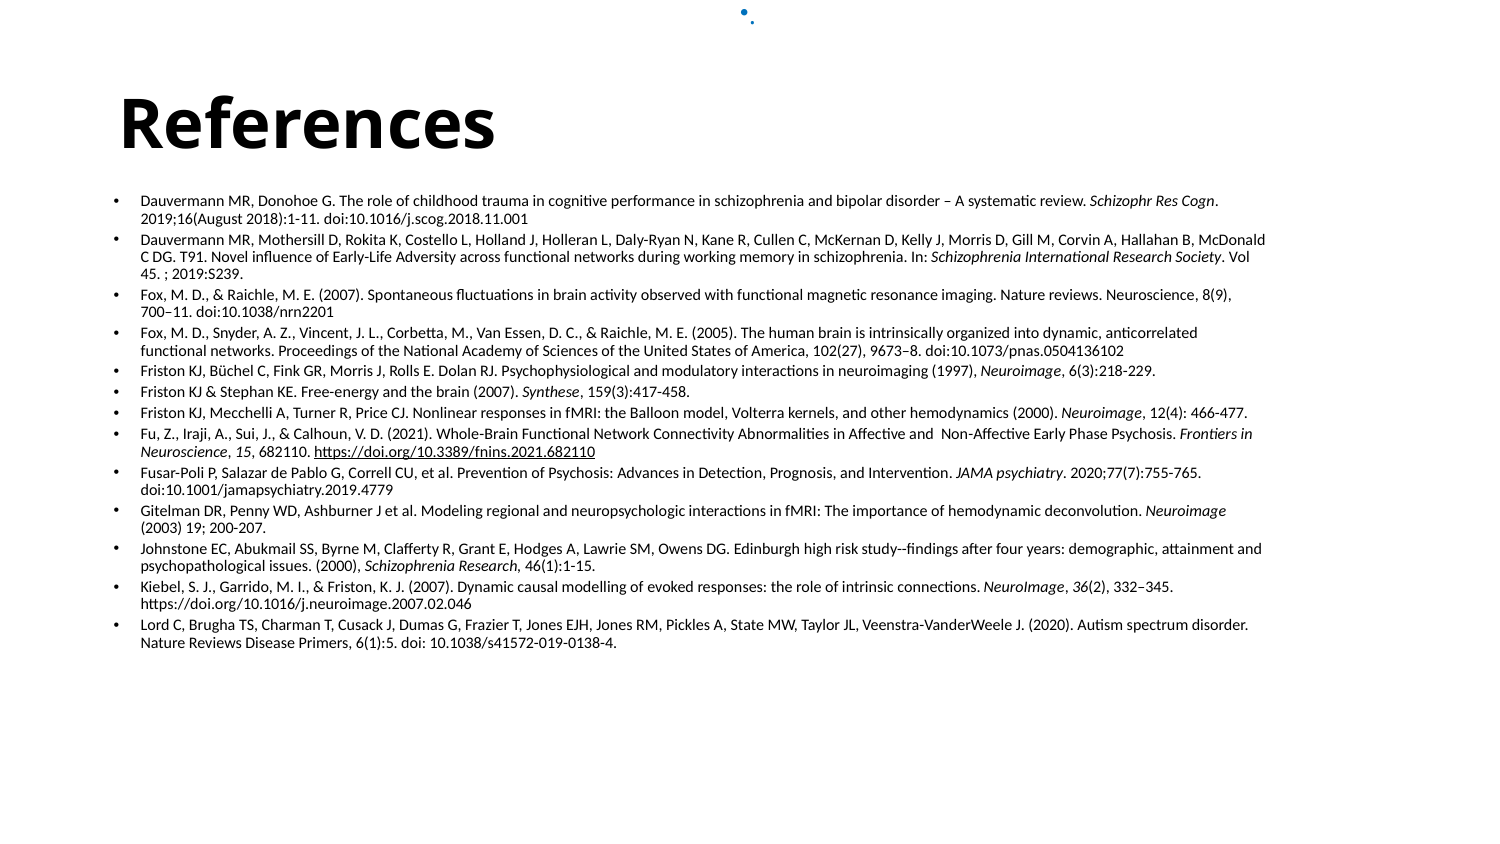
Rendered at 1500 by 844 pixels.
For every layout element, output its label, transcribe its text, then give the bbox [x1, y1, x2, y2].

text_box . [740, 0, 760, 30]
title References [103, 44, 1397, 208]
list Dauvermann MR, Donohoe G. The role of childhood trauma in cognitive performance in schizophrenia and bipolar disorder – A systematic review. Schizophr Res Cogn. 2019;16(August 2018):1-11. doi:10.1016/j.scog.2018.11.001 Dauvermann MR, Mothersill D, Rokita K, Costello L, Holland J, Holleran L, Daly-Ryan N, Kane R, Cullen C, McKernan D, Kelly J, Morris D, Gill M, Corvin A, Hallahan B, McDonald C DG. T91. Novel influence of Early-Life Adversity across functional networks during working memory in schizophrenia. In: Schizophrenia International Research Society. Vol 45. ; 2019:S239. Fox, M. D., & Raichle, M. E. (2007). Spontaneous fluctuations in brain activity observed with functional magnetic resonance imaging. Nature reviews. Neuroscience, 8(9), 700–11. doi:10.1038/nrn2201 Fox, M. D., Snyder, A. Z., Vincent, J. L., Corbetta, M., Van Essen, D. C., & Raichle, M. E. (2005). The human brain is intrinsically organized into dynamic, anticorrelated functional networks. Proceedings of the National Academy of Sciences of the United States of America, 102(27), 9673–8. doi:10.1073/pnas.0504136102 Friston KJ, Büchel C, Fink GR, Morris J, Rolls E. Dolan RJ. Psychophysiological and modulatory interactions in neuroimaging (1997), Neuroimage, 6(3):218-229. Friston KJ & Stephan KE. Free-energy and the brain (2007). Synthese, 159(3):417-458. Friston KJ, Mecchelli A, Turner R, Price CJ. Nonlinear responses in fMRI: the Balloon model, Volterra kernels, and other hemodynamics (2000). Neuroimage, 12(4): 466-477. Fu, Z., Iraji, A., Sui, J., & Calhoun, V. D. (2021). Whole-Brain Functional Network Connectivity Abnormalities in Affective and Non-Affective Early Phase Psychosis. Frontiers in Neuroscience, 15, 682110. https://doi.org/10.3389/fnins.2021.682110 Fusar-Poli P, Salazar de Pablo G, Correll CU, et al. Prevention of Psychosis: Advances in Detection, Prognosis, and Intervention. JAMA psychiatry. 2020;77(7):755-765. doi:10.1001/jamapsychiatry.2019.4779 Gitelman DR, Penny WD, Ashburner J et al. Modeling regional and neuropsychologic interactions in fMRI: The importance of hemodynamic deconvolution. Neuroimage (2003) 19; 200-207. Johnstone EC, Abukmail SS, Byrne M, Clafferty R, Grant E, Hodges A, Lawrie SM, Owens DG. Edinburgh high risk study--findings after four years: demographic, attainment and psychopathological issues. (2000), Schizophrenia Research, 46(1):1-15. Kiebel, S. J., Garrido, M. I., & Friston, K. J. (2007). Dynamic causal modelling of evoked responses: the role of intrinsic connections. NeuroImage, 36(2), 332–345. https://doi.org/10.1016/j.neuroimage.2007.02.046 Lord C, Brugha TS, Charman T, Cusack J, Dumas G, Frazier T, Jones EJH, Jones RM, Pickles A, State MW, Taylor JL, Veenstra-VanderWeele J. (2020). Autism spectrum disorder. Nature Reviews Disease Primers, 6(1):5. doi: 10.1038/s41572-019-0138-4. ​ [98, 185, 1281, 683]
